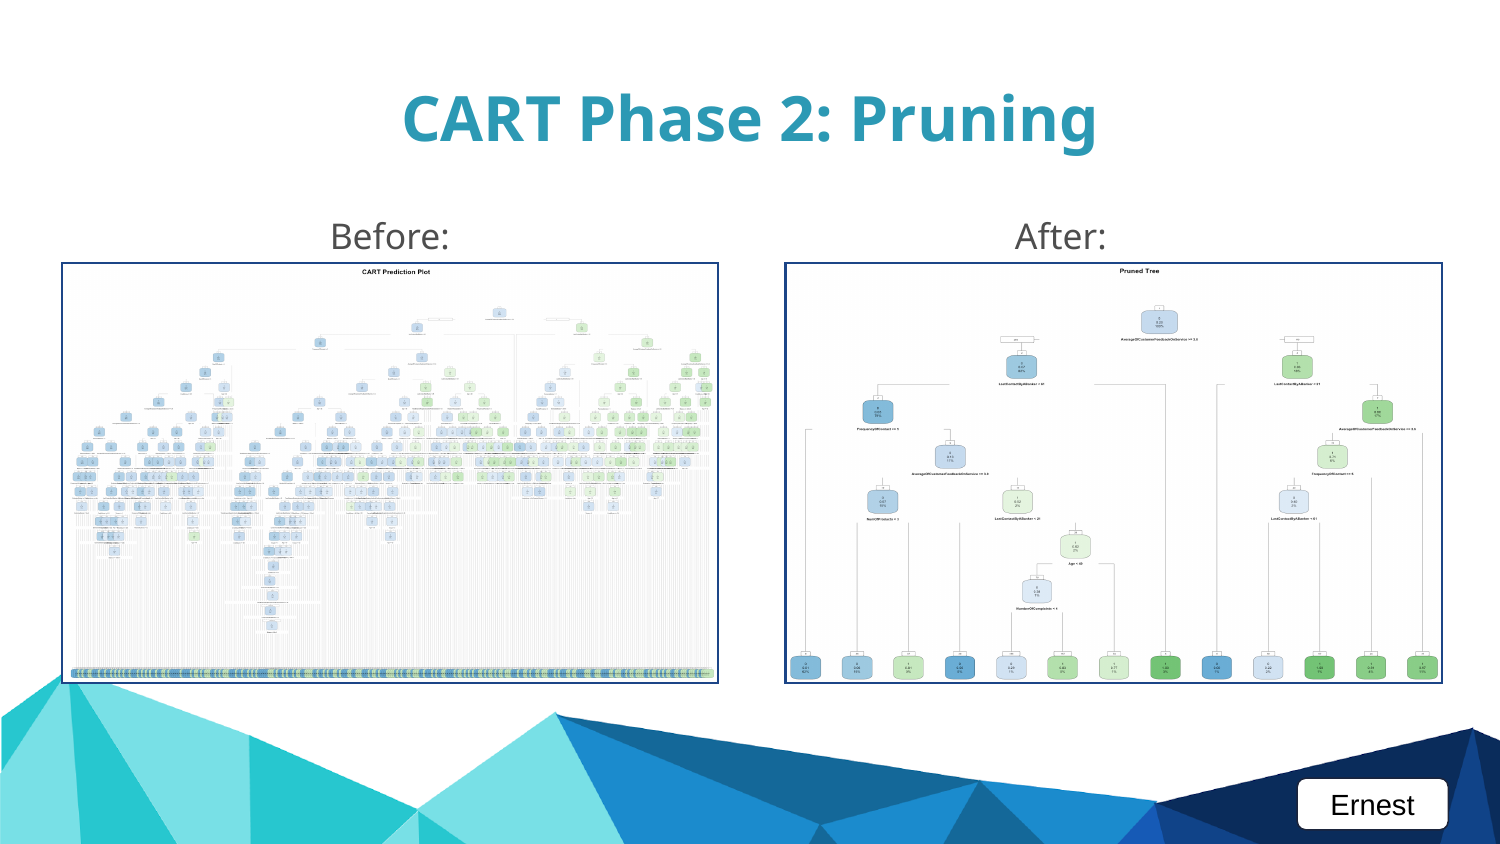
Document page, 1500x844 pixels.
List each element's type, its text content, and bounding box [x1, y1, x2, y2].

picture [62, 263, 718, 683]
text_box CART Phase 2: Pruning [102, 76, 1398, 158]
text_box Before: [281, 211, 498, 249]
picture [0, 667, 1500, 844]
text_box Ernest [1297, 778, 1449, 830]
text_box After: [952, 211, 1169, 249]
picture [786, 263, 1442, 683]
